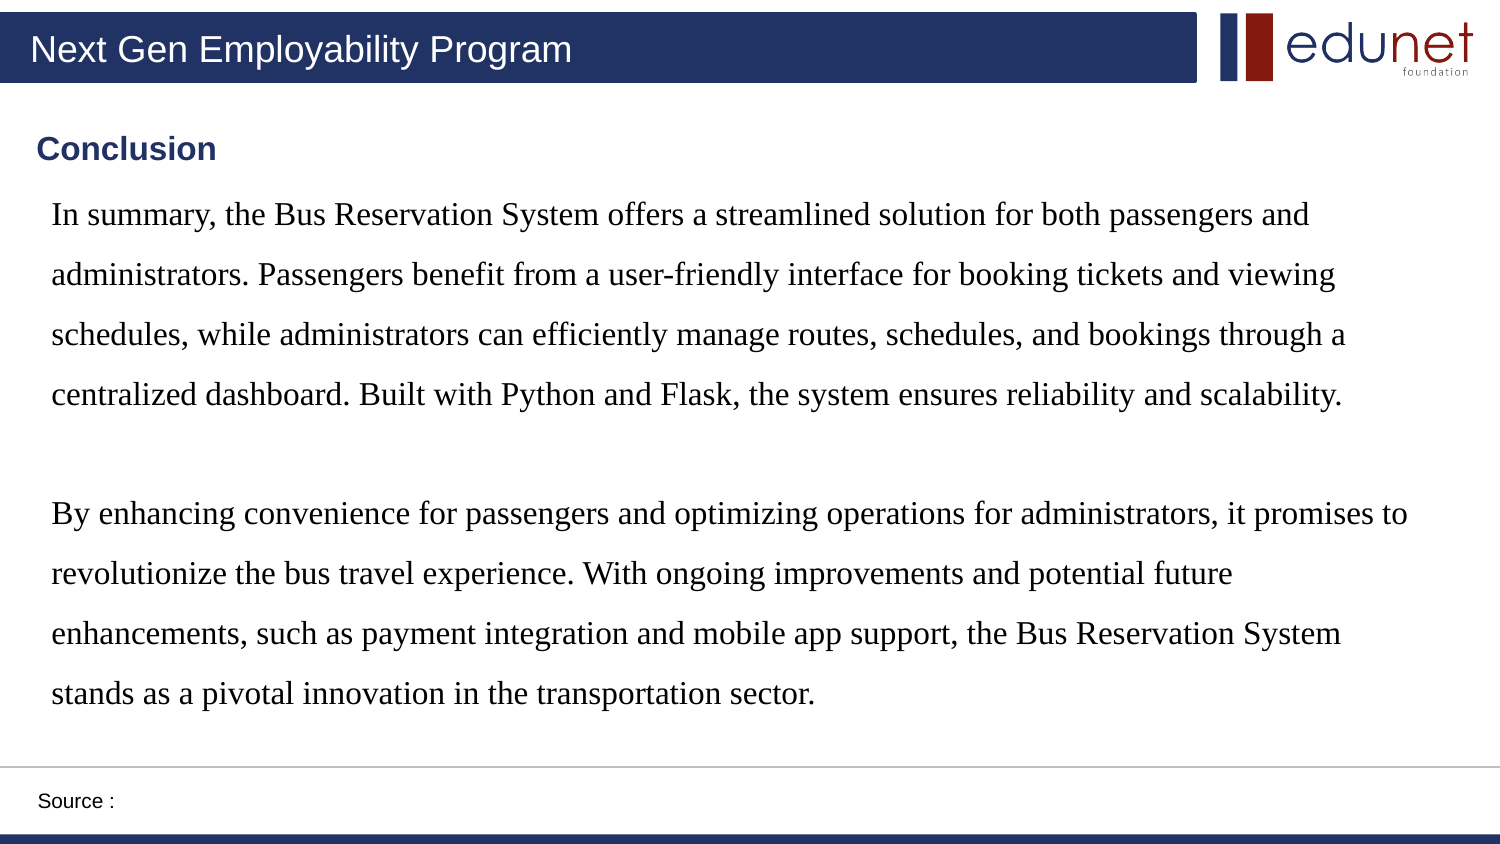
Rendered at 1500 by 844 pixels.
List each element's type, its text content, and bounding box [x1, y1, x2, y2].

text_box Source : [22, 776, 139, 826]
text_box In summary, the Bus Reservation System offers a streamlined solution for both passengers and administrators. Passengers benefit from a user-friendly interface for booking tickets and viewing schedules, while administrators can efficiently manage routes, schedules, and bookings through a centralized dashboard. Built with Python and Flask, the system ensures reliability and scalability. By enhancing convenience for passengers and optimizing operations for administrators, it promises to revolutionize the bus travel experience. With ongoing improvements and potential future enhancements, such as payment integration and mobile app support, the Bus Reservation System stands as a pivotal innovation in the transportation sector. [36, 164, 1436, 719]
title Conclusion [21, 111, 504, 165]
picture [1279, 14, 1482, 83]
